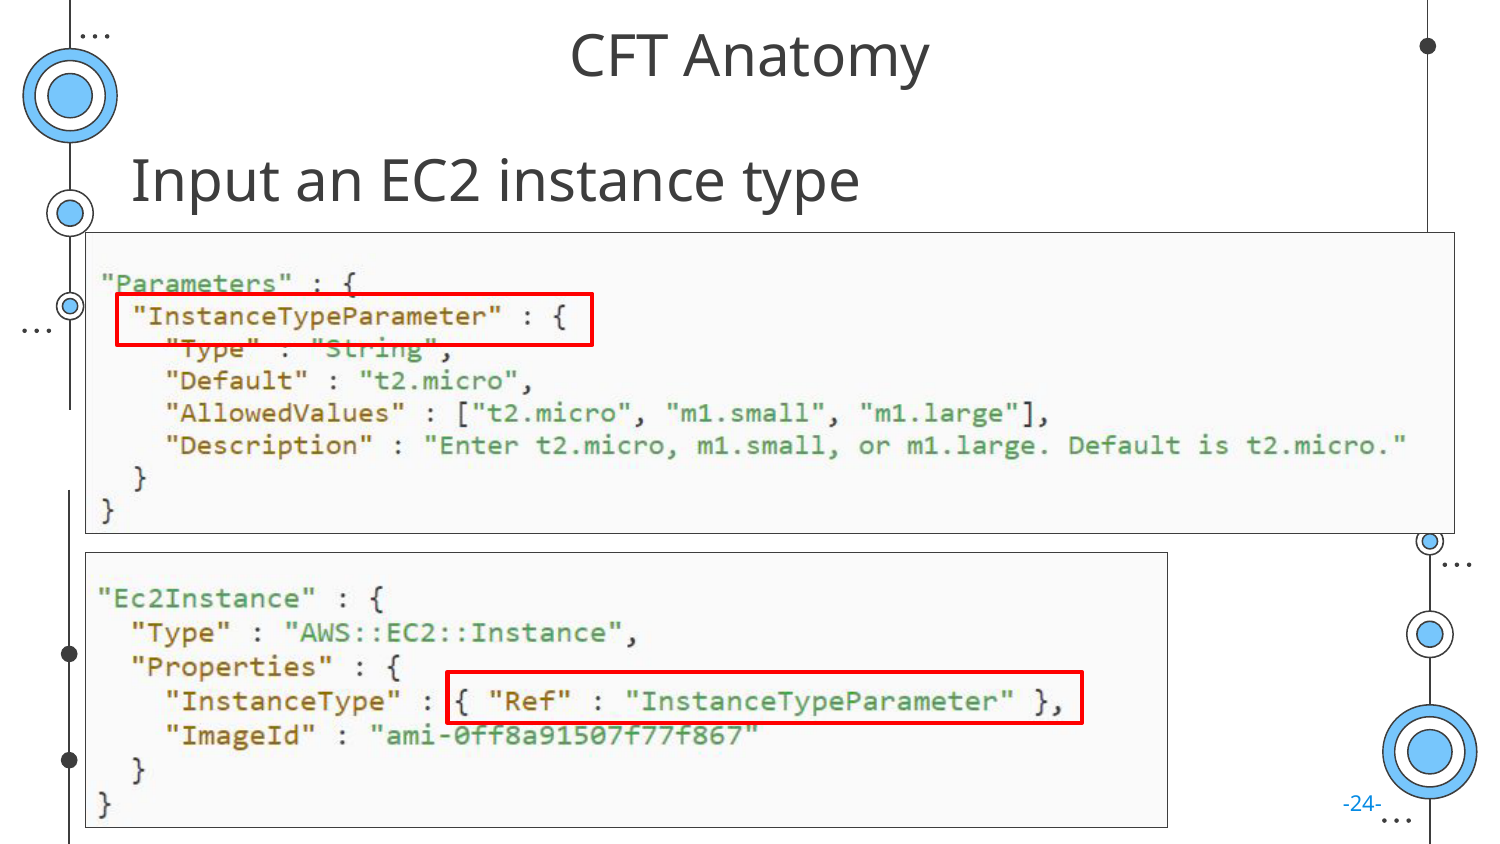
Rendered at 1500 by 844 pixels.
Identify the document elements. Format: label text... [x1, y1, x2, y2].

picture [84, 231, 1456, 534]
title CFT Anatomy [116, 3, 1383, 98]
picture [84, 552, 1168, 828]
slide_number -24- [1172, 782, 1397, 828]
text_box Input an EC2 instance type [116, 128, 1383, 223]
